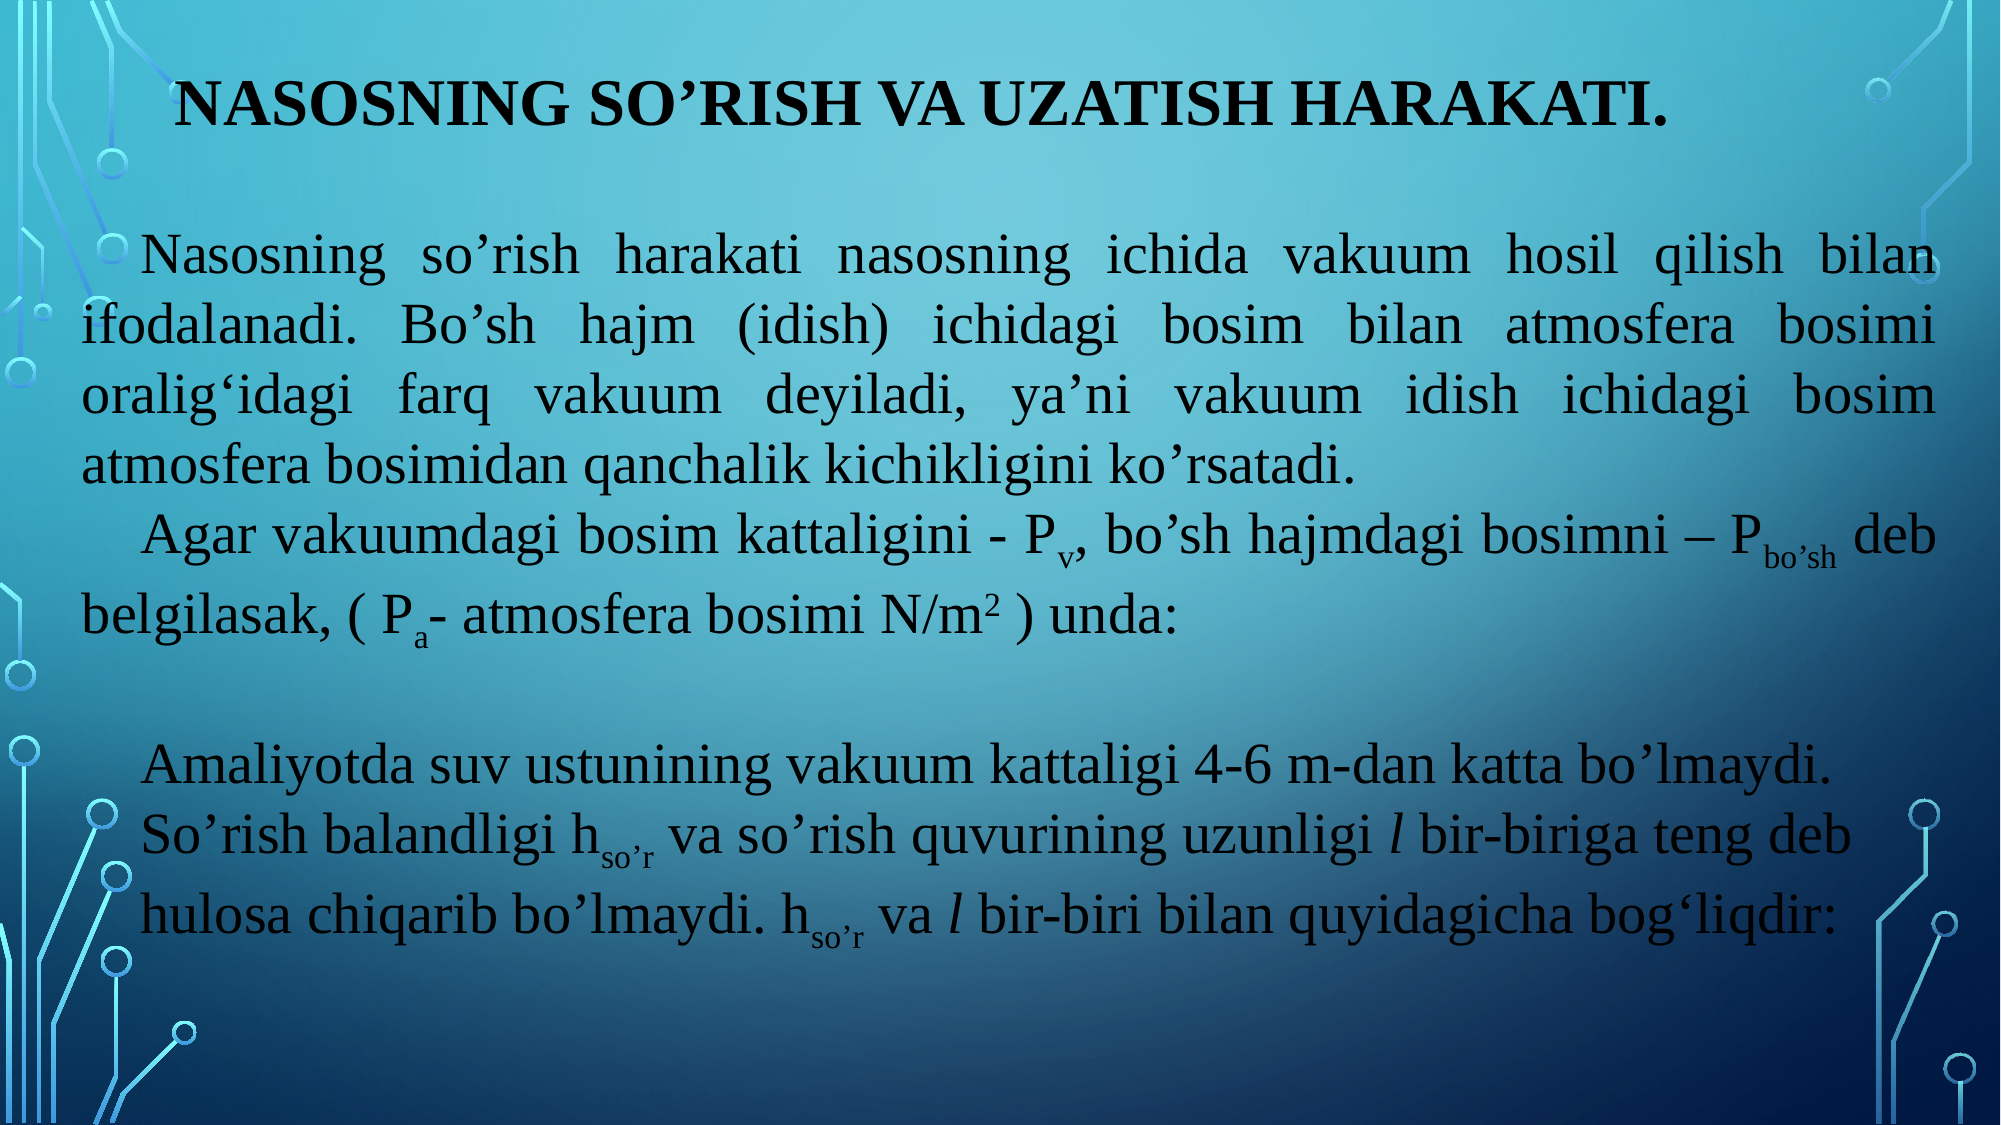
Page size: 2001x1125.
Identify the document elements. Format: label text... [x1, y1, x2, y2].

title Nasosning so’rish va uzatish harakati. [111, 49, 1735, 159]
